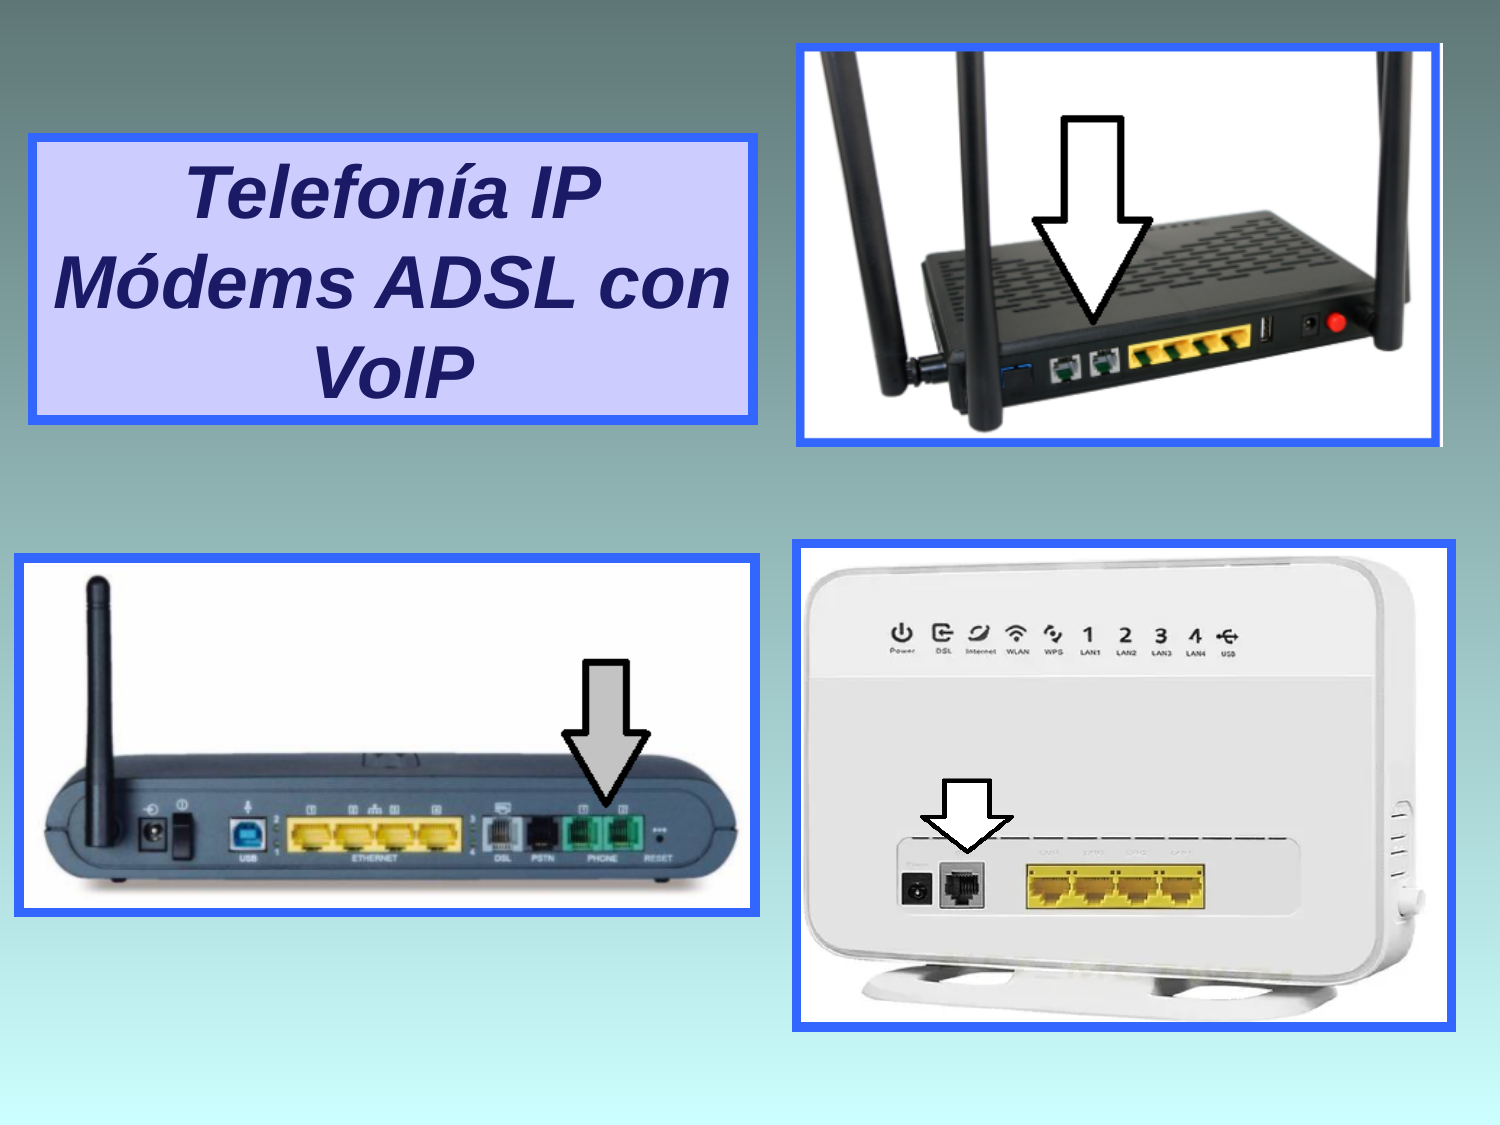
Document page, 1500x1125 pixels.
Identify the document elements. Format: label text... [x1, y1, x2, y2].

title Telefonía IP Módems ADSL con VoIP [32, 136, 754, 421]
picture [800, 547, 1448, 1023]
picture [795, 43, 1443, 448]
picture [23, 562, 751, 908]
